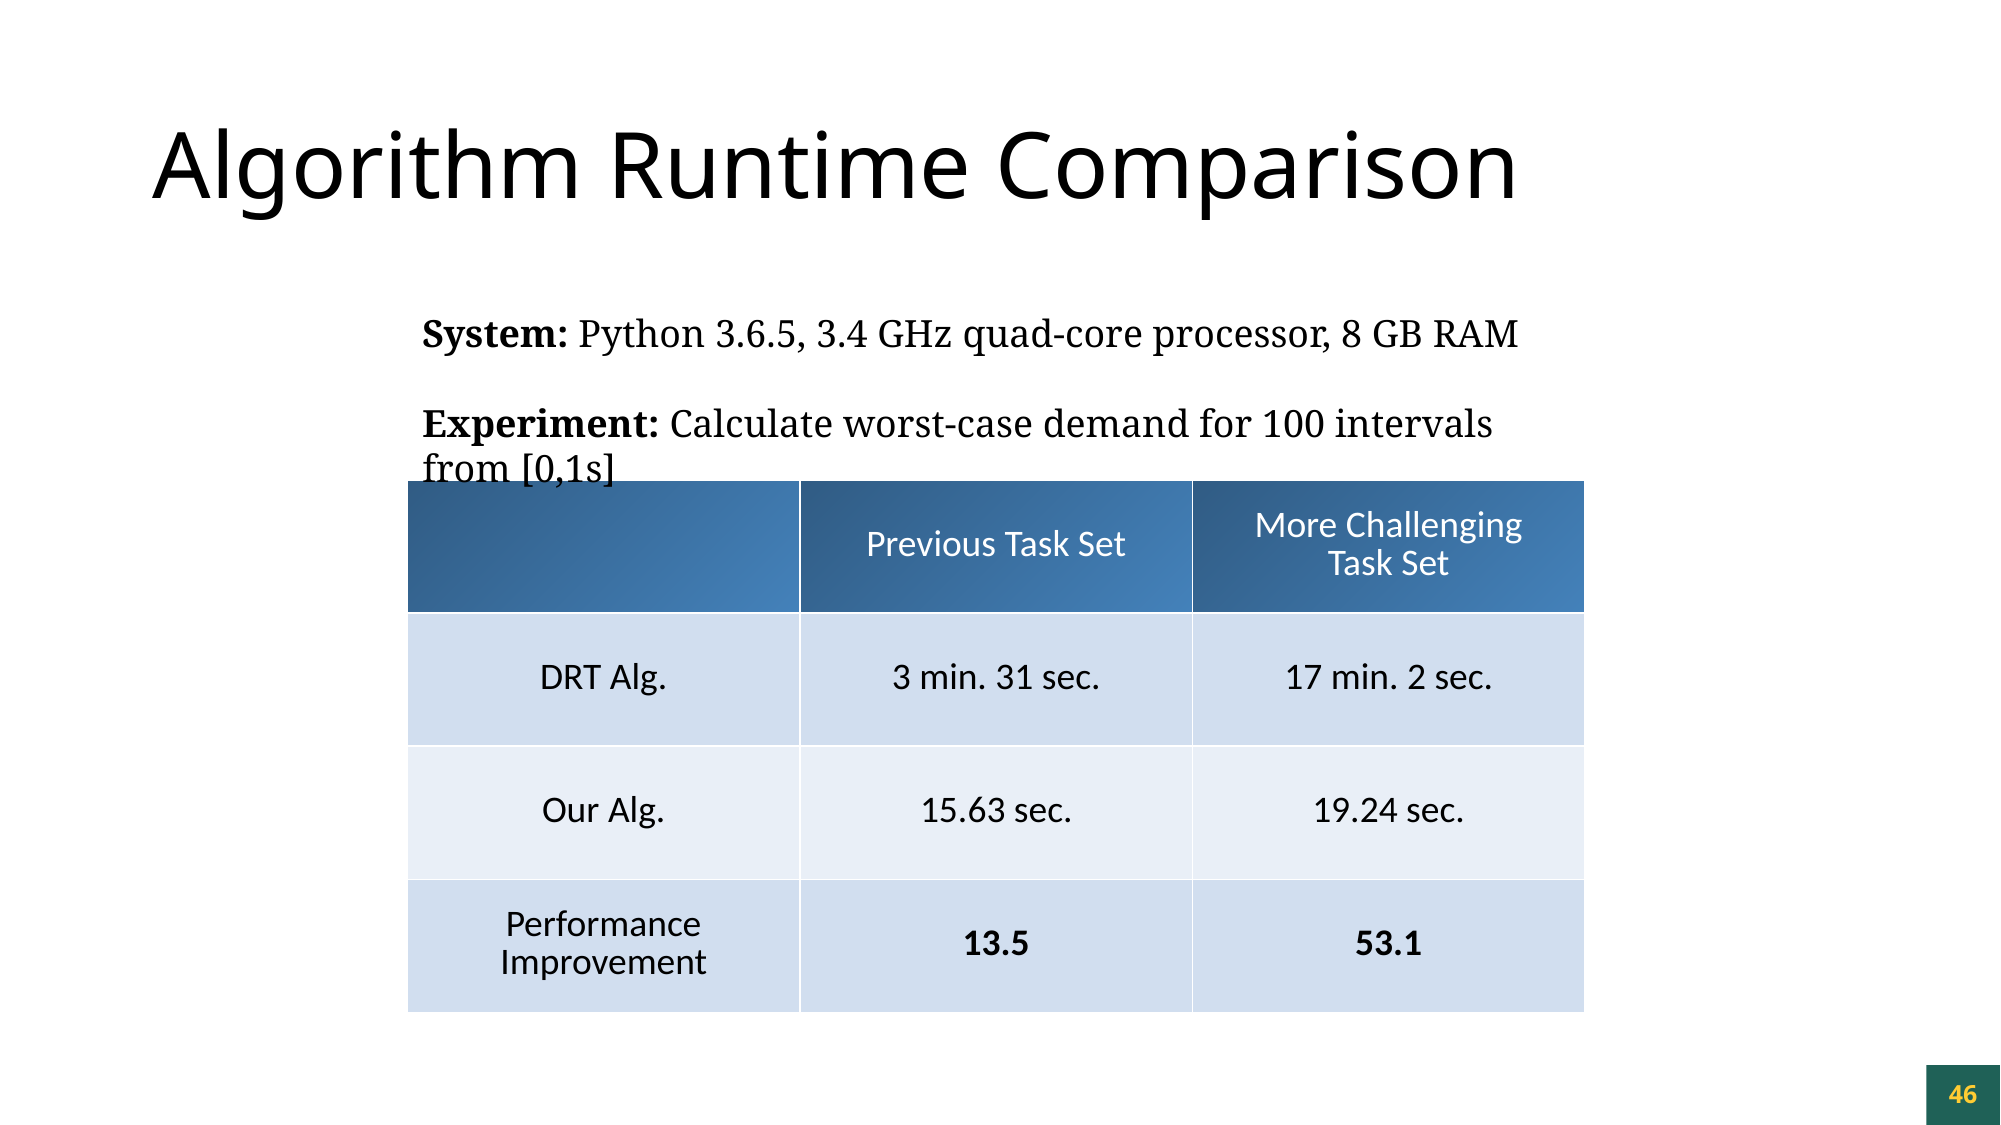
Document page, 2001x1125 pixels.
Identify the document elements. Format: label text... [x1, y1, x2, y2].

table_cell Performance Improvement [408, 880, 799, 1012]
table_cell 53.1 [1193, 880, 1584, 1012]
slide_number 46 [1926, 1065, 2000, 1125]
table_header Previous Task Set [801, 498, 1192, 612]
table_cell DRT Alg. [408, 614, 799, 745]
text_box System: Python 3.6.5, 3.4 GHz quad-core processor, 8 GB RAM Experiment: Calculate worst-case demand for 100 intervals from [0,1s] [407, 303, 1585, 498]
title Algorithm Runtime Comparison [137, 59, 1863, 278]
table_cell 17 min. 2 sec. [1193, 614, 1584, 745]
table_header [408, 498, 799, 612]
table_cell 3 min. 31 sec. [801, 614, 1192, 745]
table_header More Challenging Task Set [1193, 498, 1584, 612]
table_cell Our Alg. [408, 747, 799, 879]
table_cell 19.24 sec. [1193, 747, 1584, 879]
table_cell 15.63 sec. [801, 747, 1192, 879]
table_cell 13.5 [801, 880, 1192, 1012]
